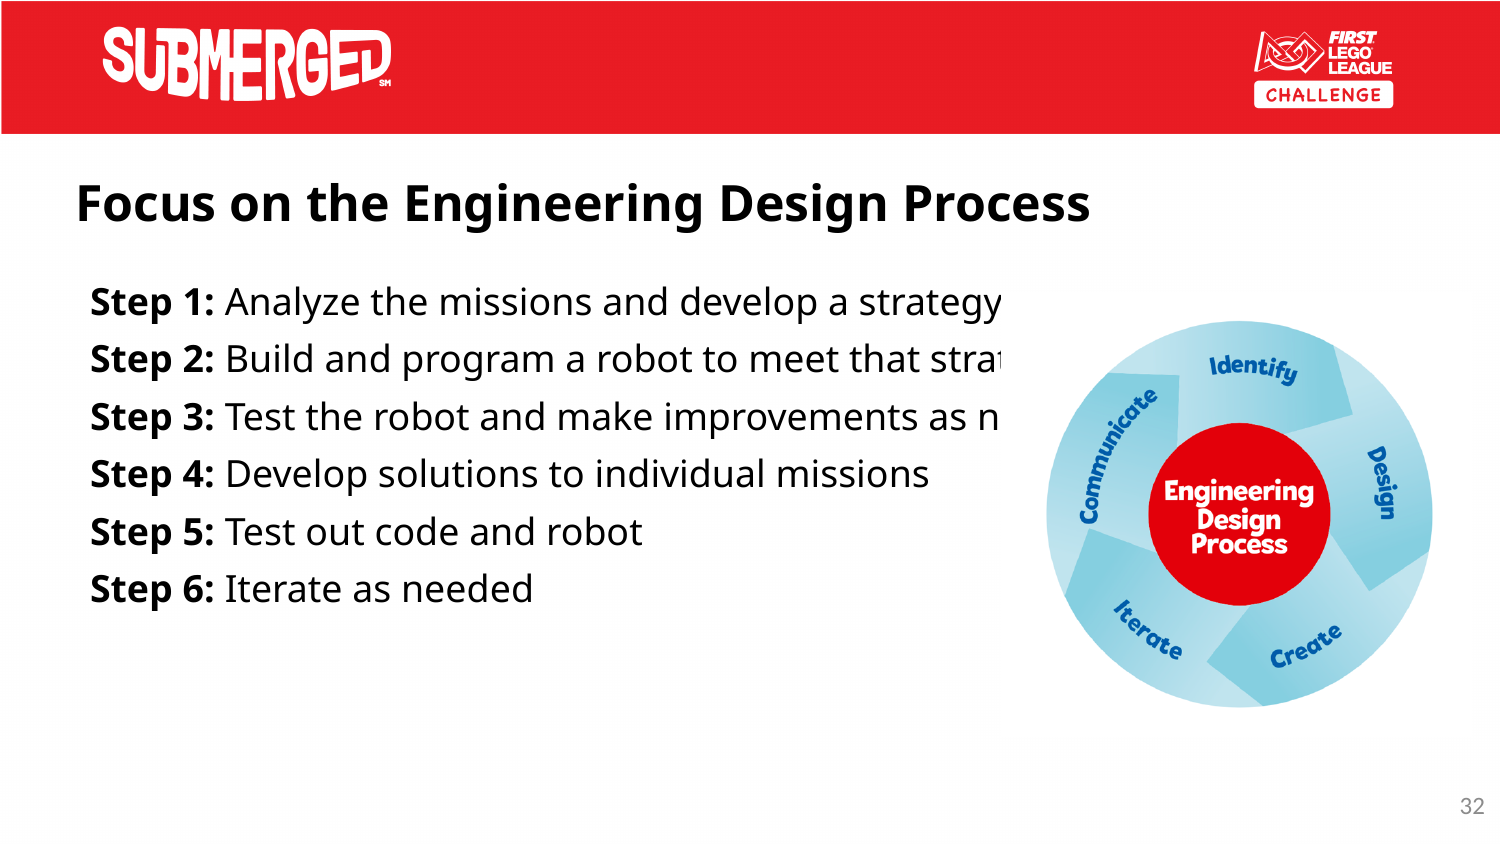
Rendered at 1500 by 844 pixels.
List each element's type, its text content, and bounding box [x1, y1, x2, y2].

list Step 1: Analyze the missions and develop a strategy Step 2: Build and program a robot to meet that strategy Step 3: Test the robot and make improvements as needed Step 4: Develop solutions to individual missions Step 5: Test out code and robot Step 6: Iterate as needed [74, 269, 1436, 759]
picture [0, 0, 1500, 844]
title Focus on the Engineering Design Process [74, 155, 1436, 248]
slide_number 32 [1161, 781, 1500, 828]
